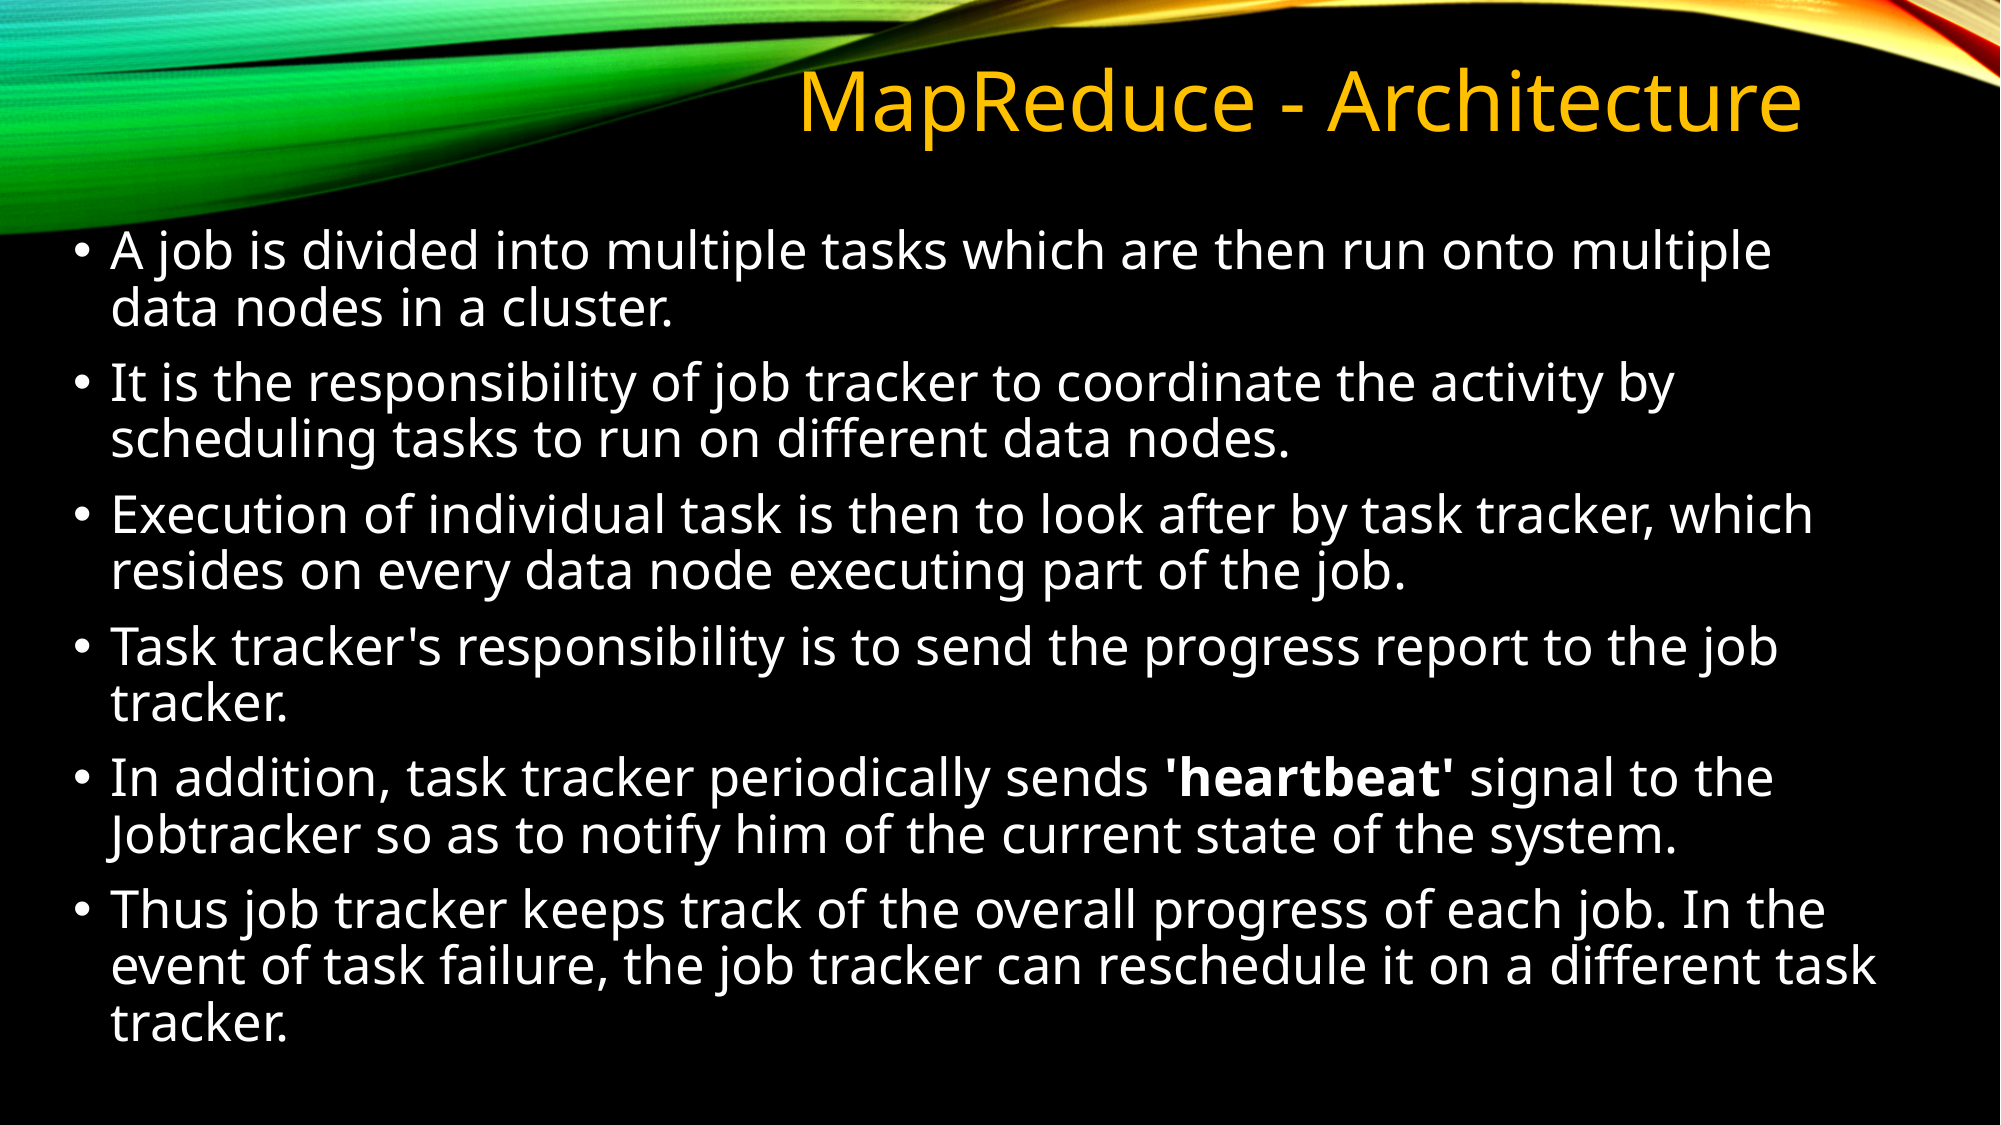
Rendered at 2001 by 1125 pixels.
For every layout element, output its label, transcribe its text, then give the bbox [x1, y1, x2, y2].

picture [0, 0, 2000, 237]
list A job is divided into multiple tasks which are then run onto multiple data nodes in a cluster. It is the responsibility of job tracker to coordinate the activity by scheduling tasks to run on different data nodes. Execution of individual task is then to look after by task tracker, which resides on every data node executing part of the job. Task tracker's responsibility is to send the progress report to the job tracker. In addition, task tracker periodically sends 'heartbeat' signal to the Jobtracker so as to notify him of the current state of the system. Thus job tracker keeps track of the overall progress of each job. In the event of task failure, the job tracker can reschedule it on a different task tracker. [58, 216, 1908, 1067]
title MapReduce - Architecture [408, 26, 1821, 183]
